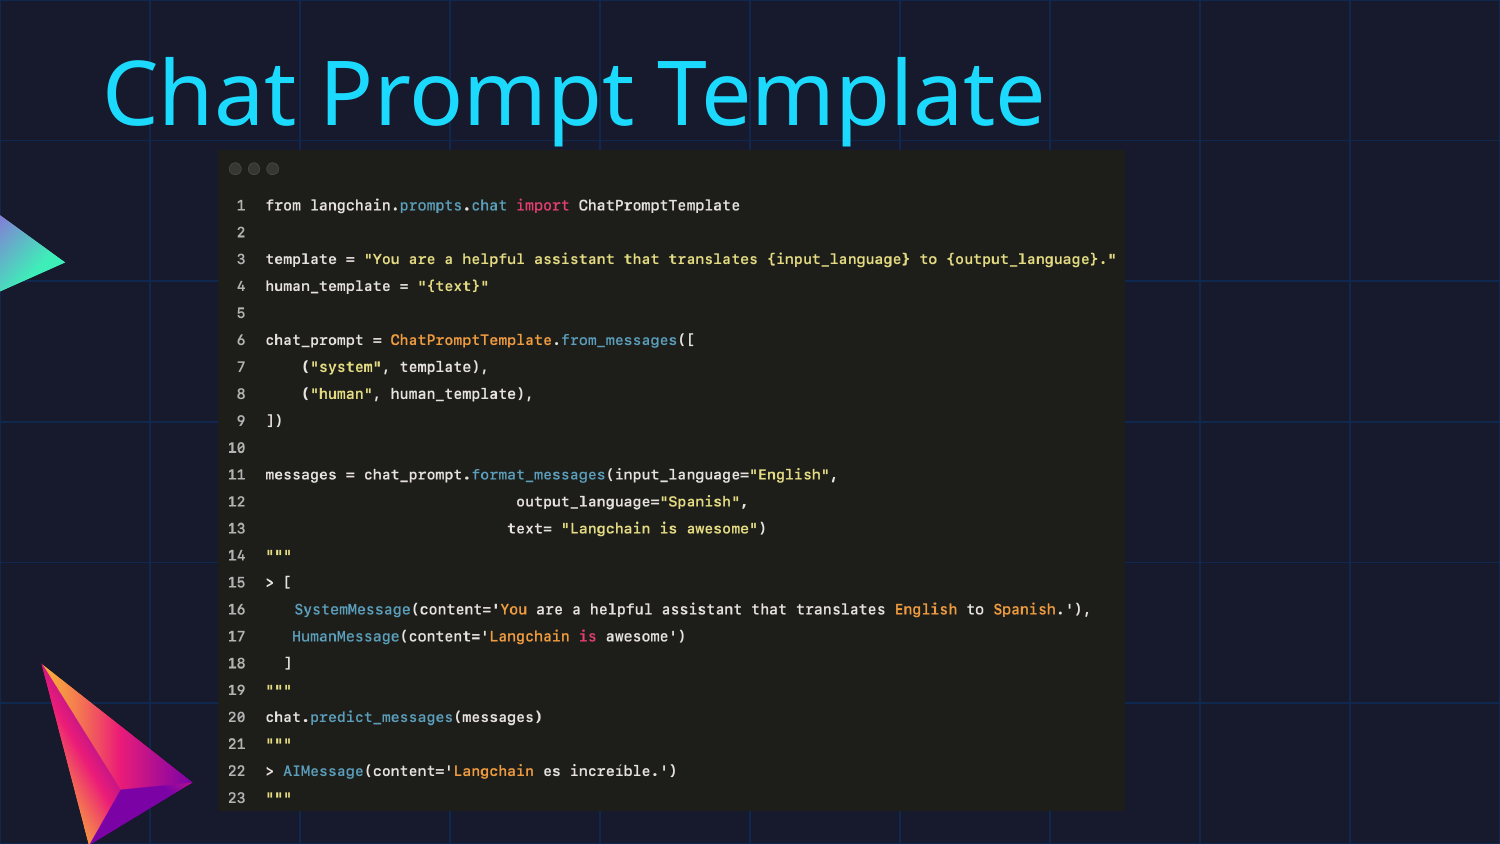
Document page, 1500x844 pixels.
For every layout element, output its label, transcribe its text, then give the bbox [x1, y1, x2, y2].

picture [41, 663, 193, 844]
picture [0, 179, 66, 320]
title Chat Prompt Template [87, 21, 1462, 165]
picture [218, 150, 1125, 812]
